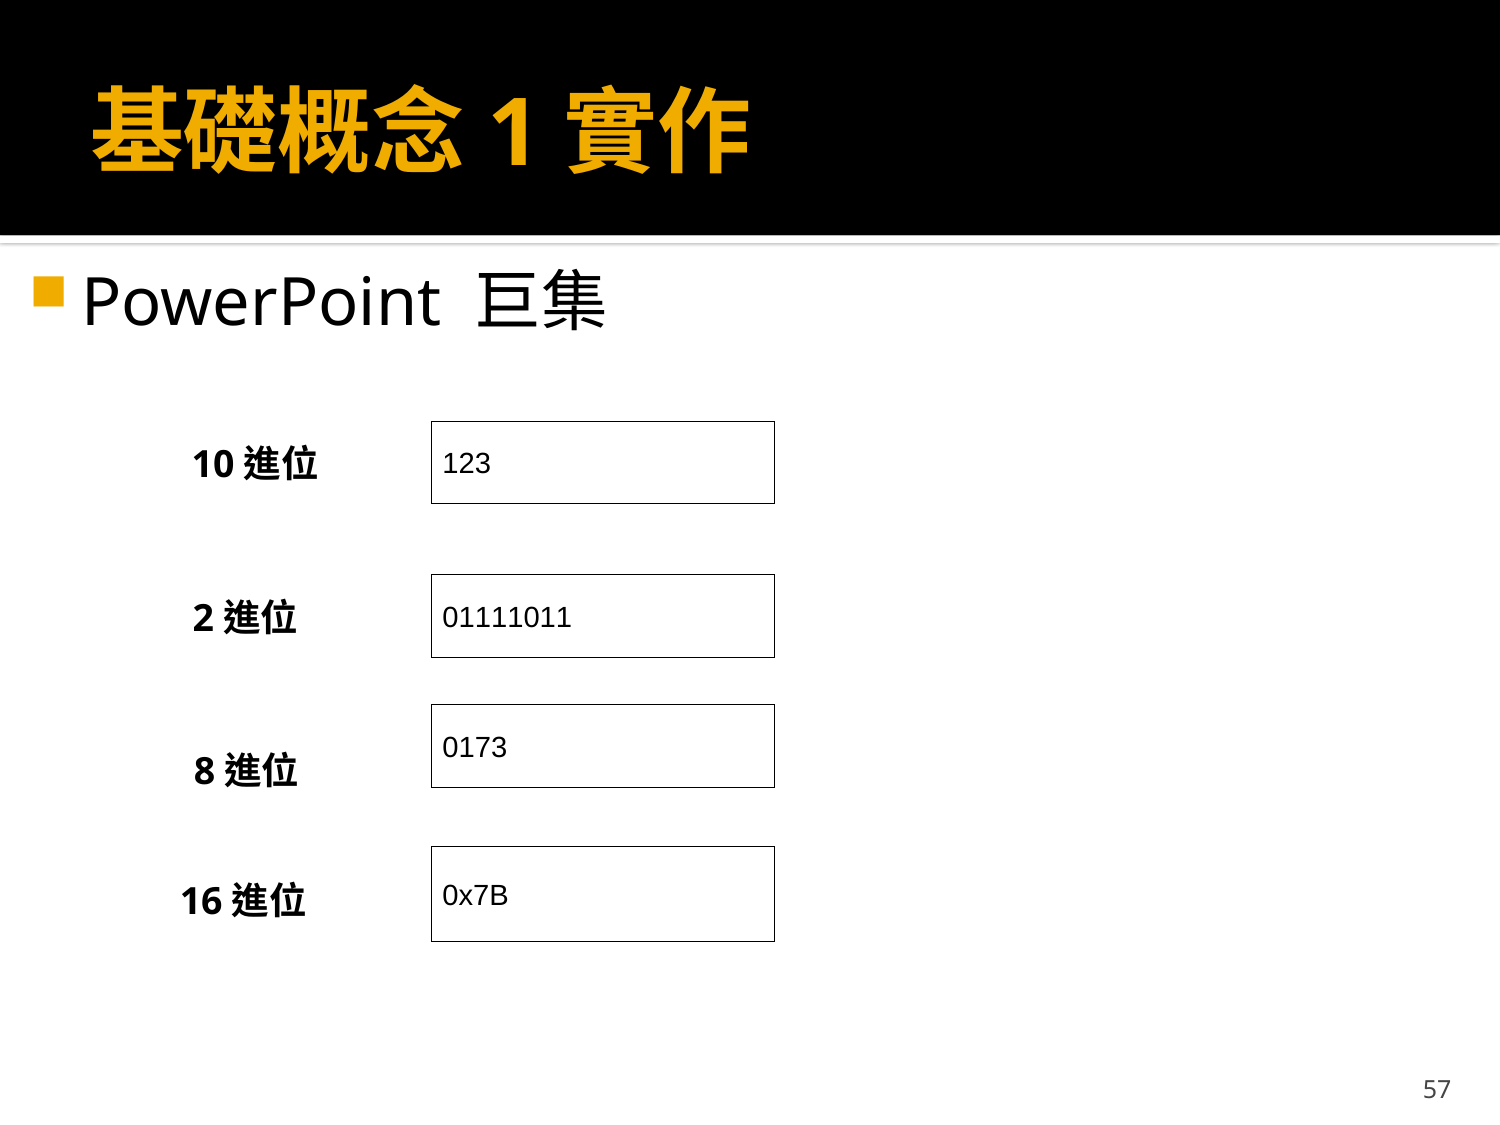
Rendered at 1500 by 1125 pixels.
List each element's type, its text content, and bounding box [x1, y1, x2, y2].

text_box 10進位 [176, 432, 334, 493]
text_box 8進位 [178, 739, 314, 800]
list PowerPoint 巨集 [0, 243, 1350, 1003]
title 基礎概念1實作 [75, 25, 1425, 231]
slide_number 57 [1345, 1062, 1467, 1108]
text_box 2進位 [177, 586, 313, 646]
text_box 16進位 [165, 869, 322, 930]
